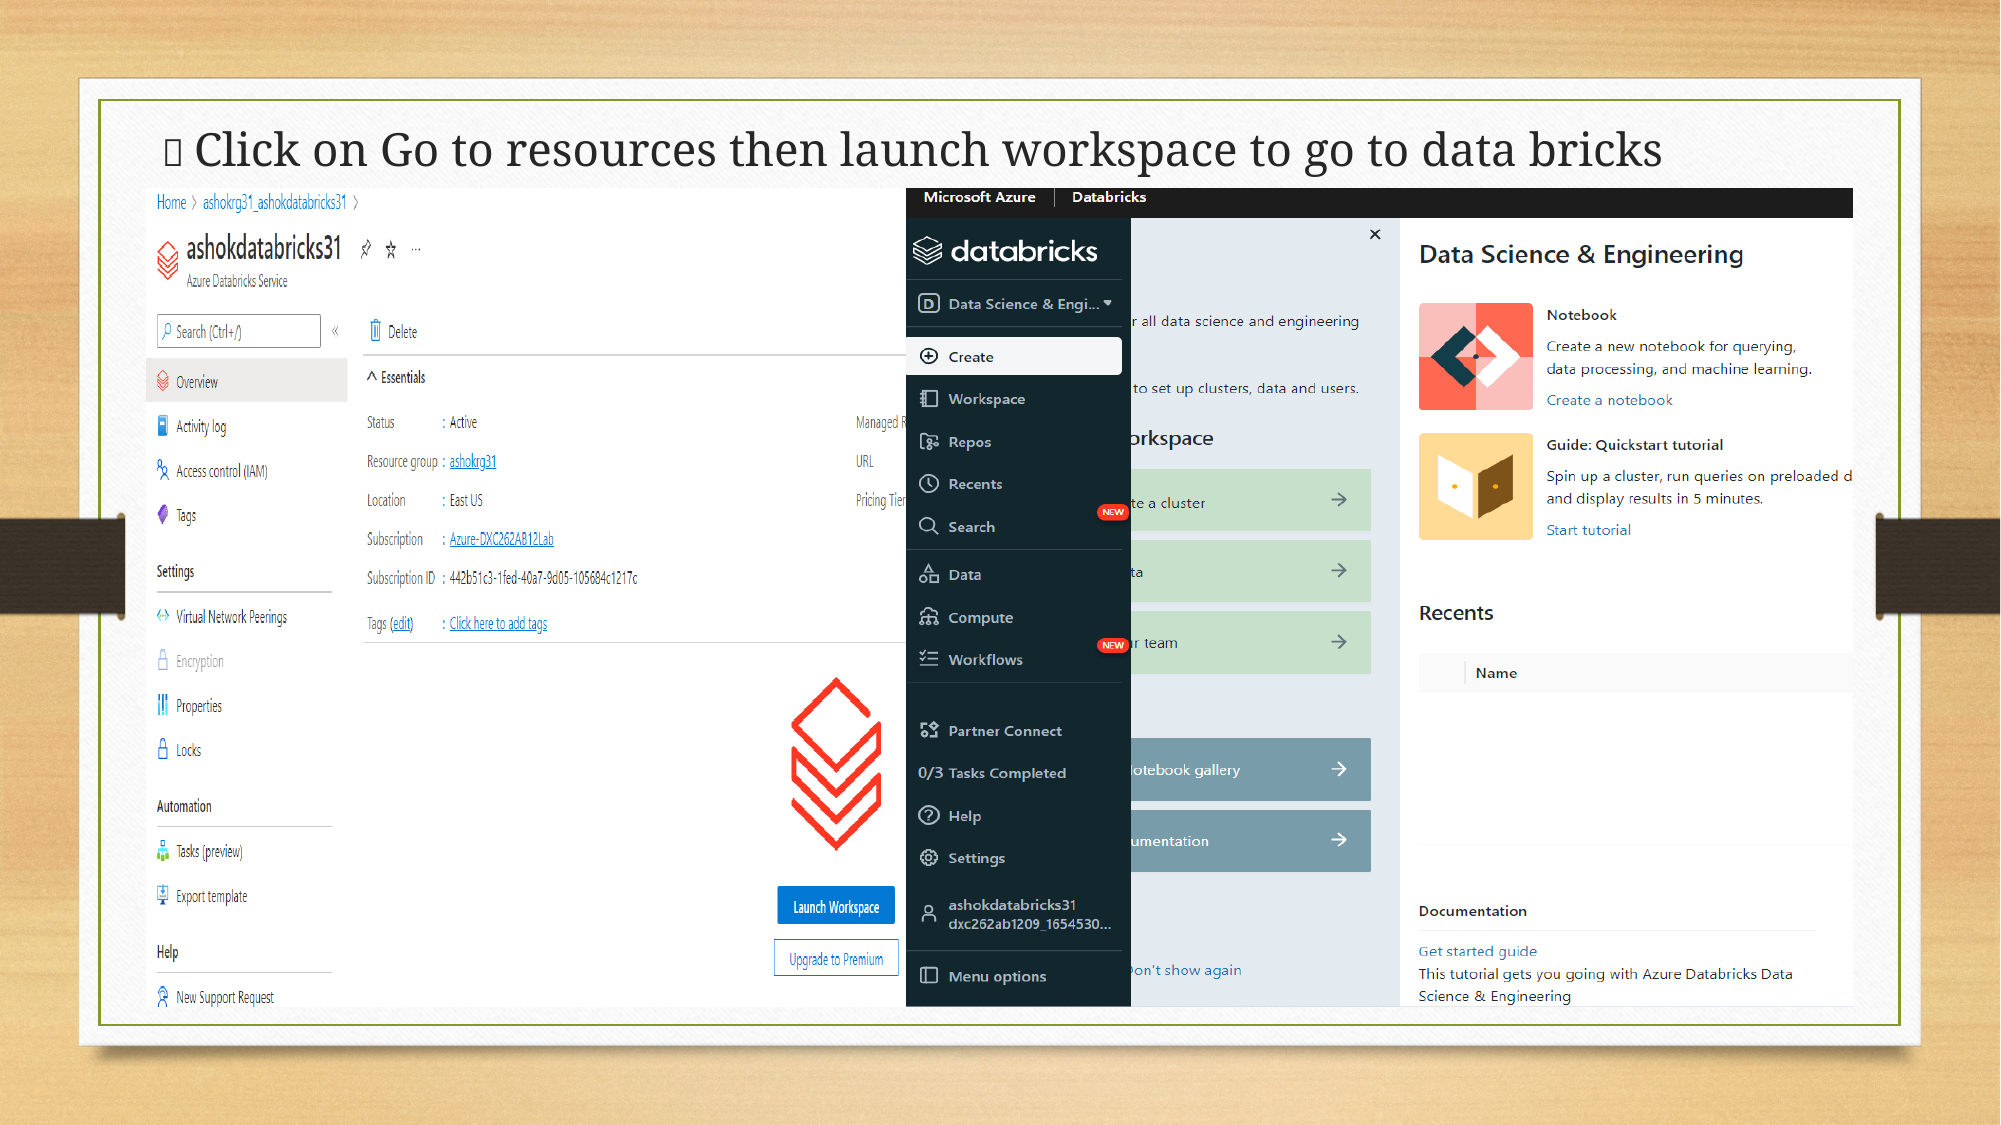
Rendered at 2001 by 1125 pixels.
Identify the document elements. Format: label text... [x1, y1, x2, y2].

picture [0, 0, 2001, 1125]
list  Click on Go to resources then launch workspace to go to data bricks account. [146, 112, 1853, 188]
